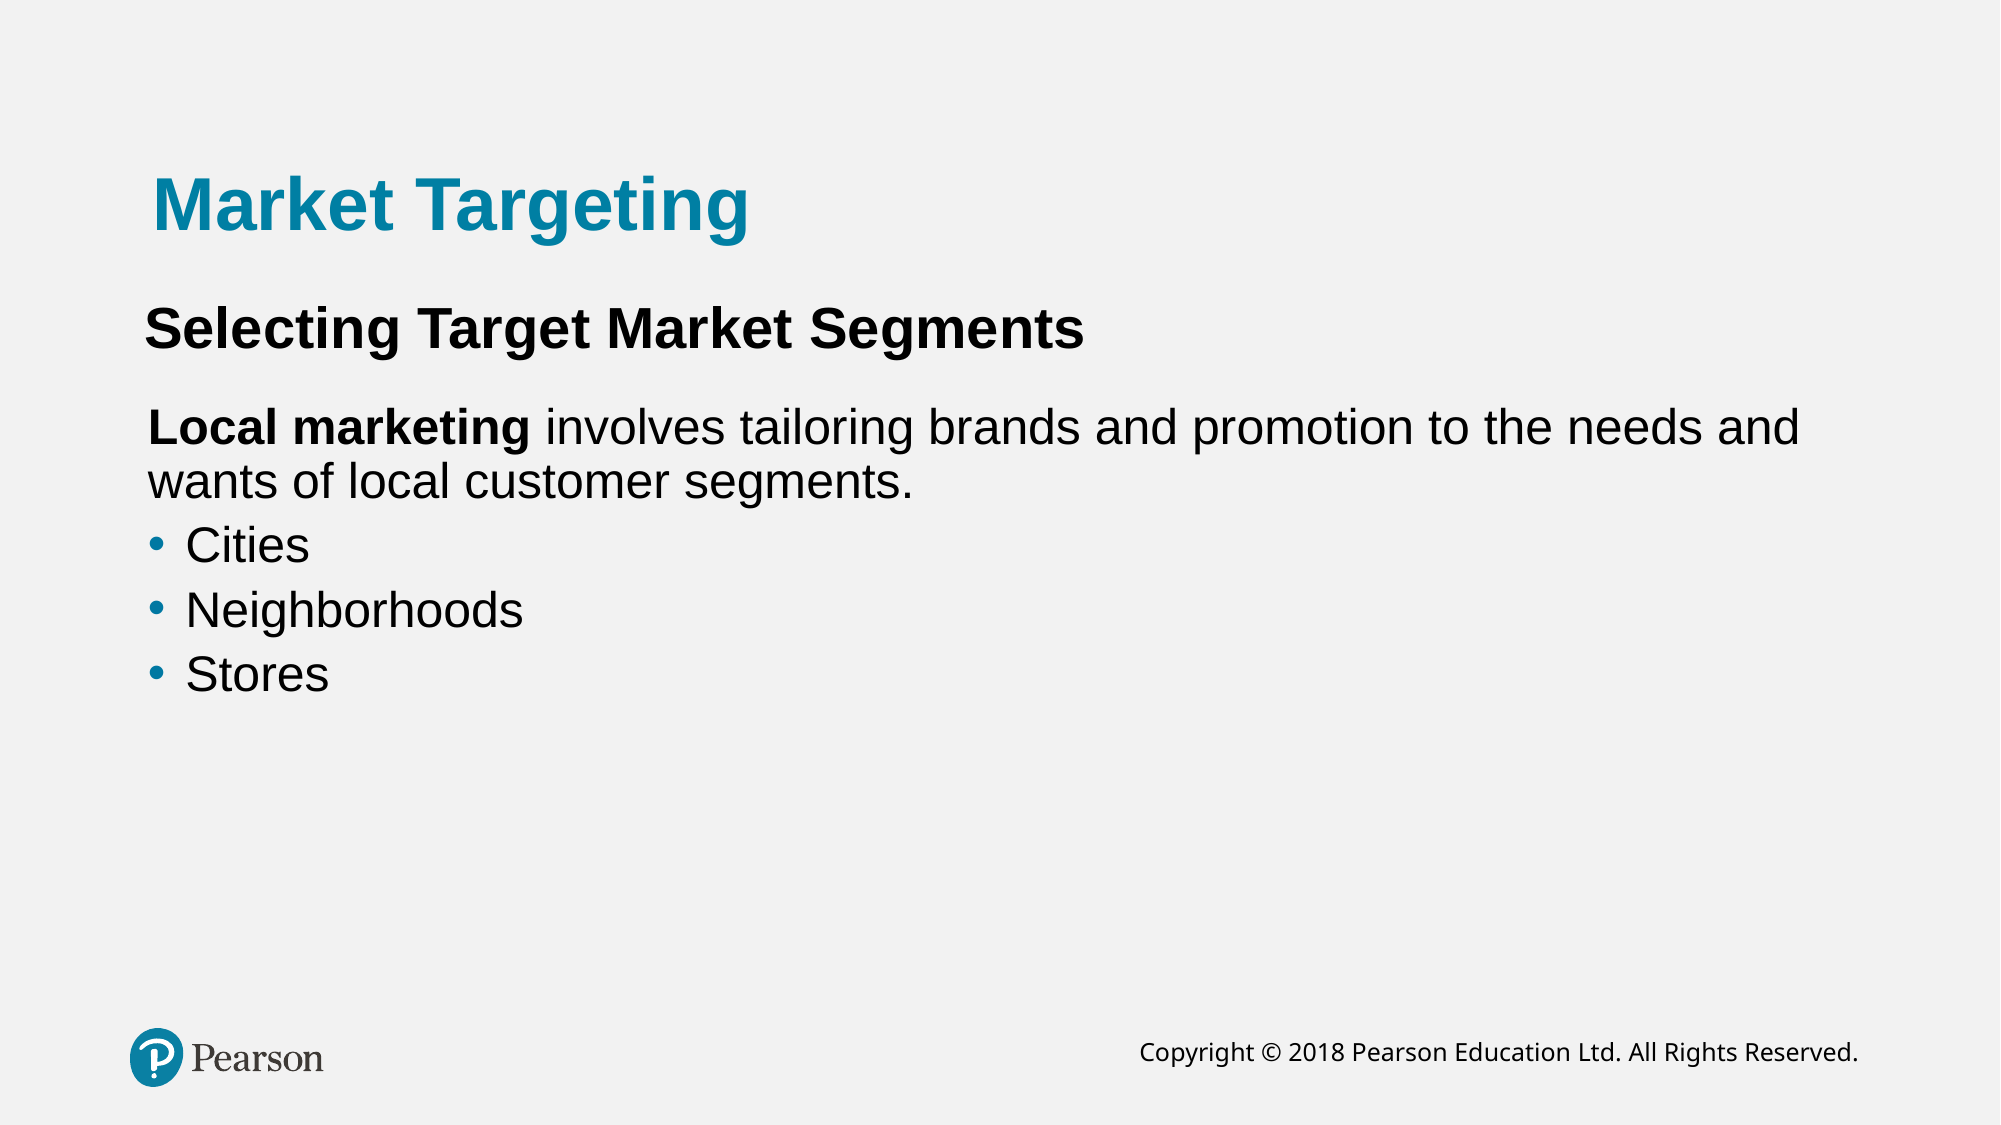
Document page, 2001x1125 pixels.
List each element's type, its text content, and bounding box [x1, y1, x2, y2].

list Local marketing involves tailoring brands and promotion to the needs and wants of local customer segments. Cities Neighborhoods Stores [132, 393, 1861, 944]
title Market Targeting [96, 147, 1858, 266]
list Selecting Target Market Segments [129, 290, 1257, 369]
